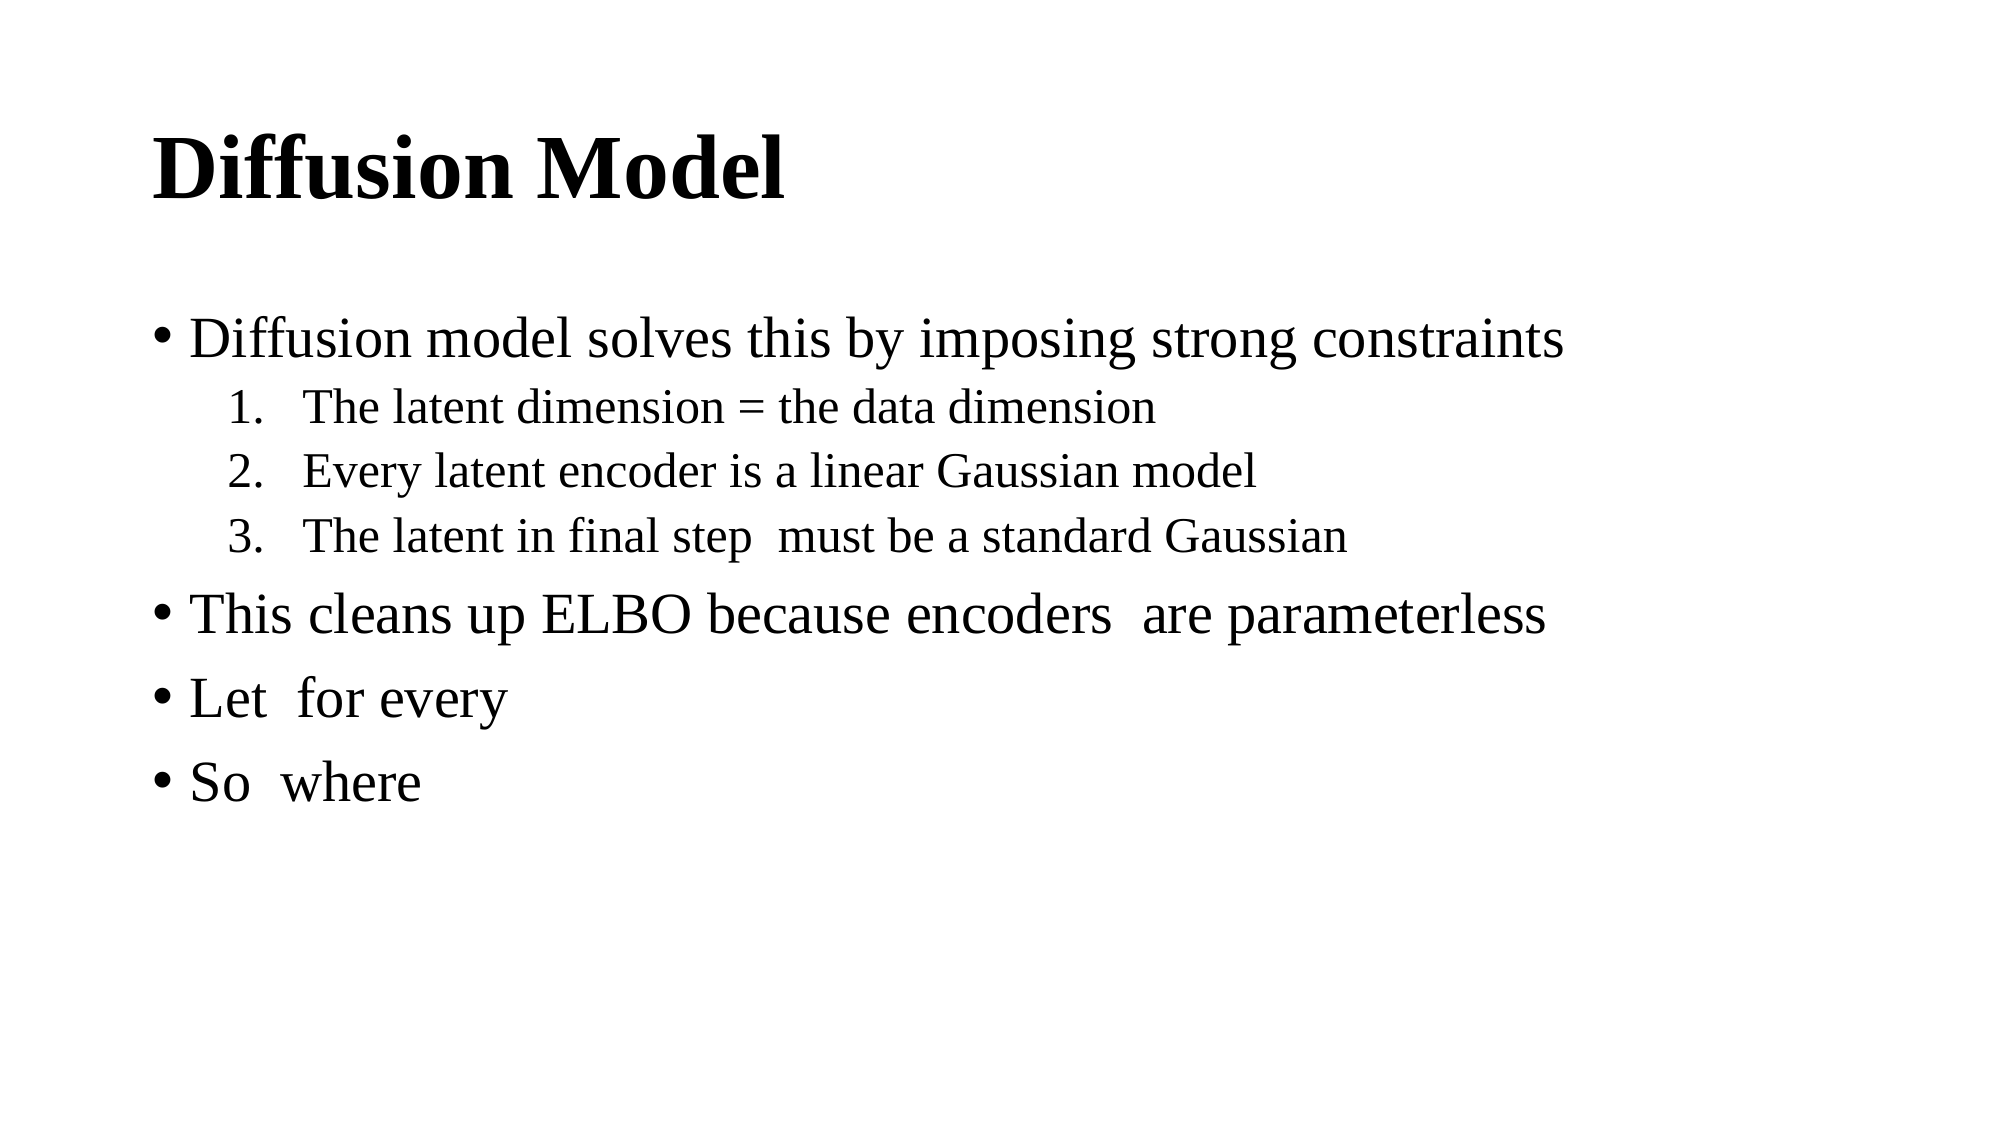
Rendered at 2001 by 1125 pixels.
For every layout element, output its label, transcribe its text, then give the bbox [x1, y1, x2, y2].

title Diffusion Model [137, 59, 1863, 278]
